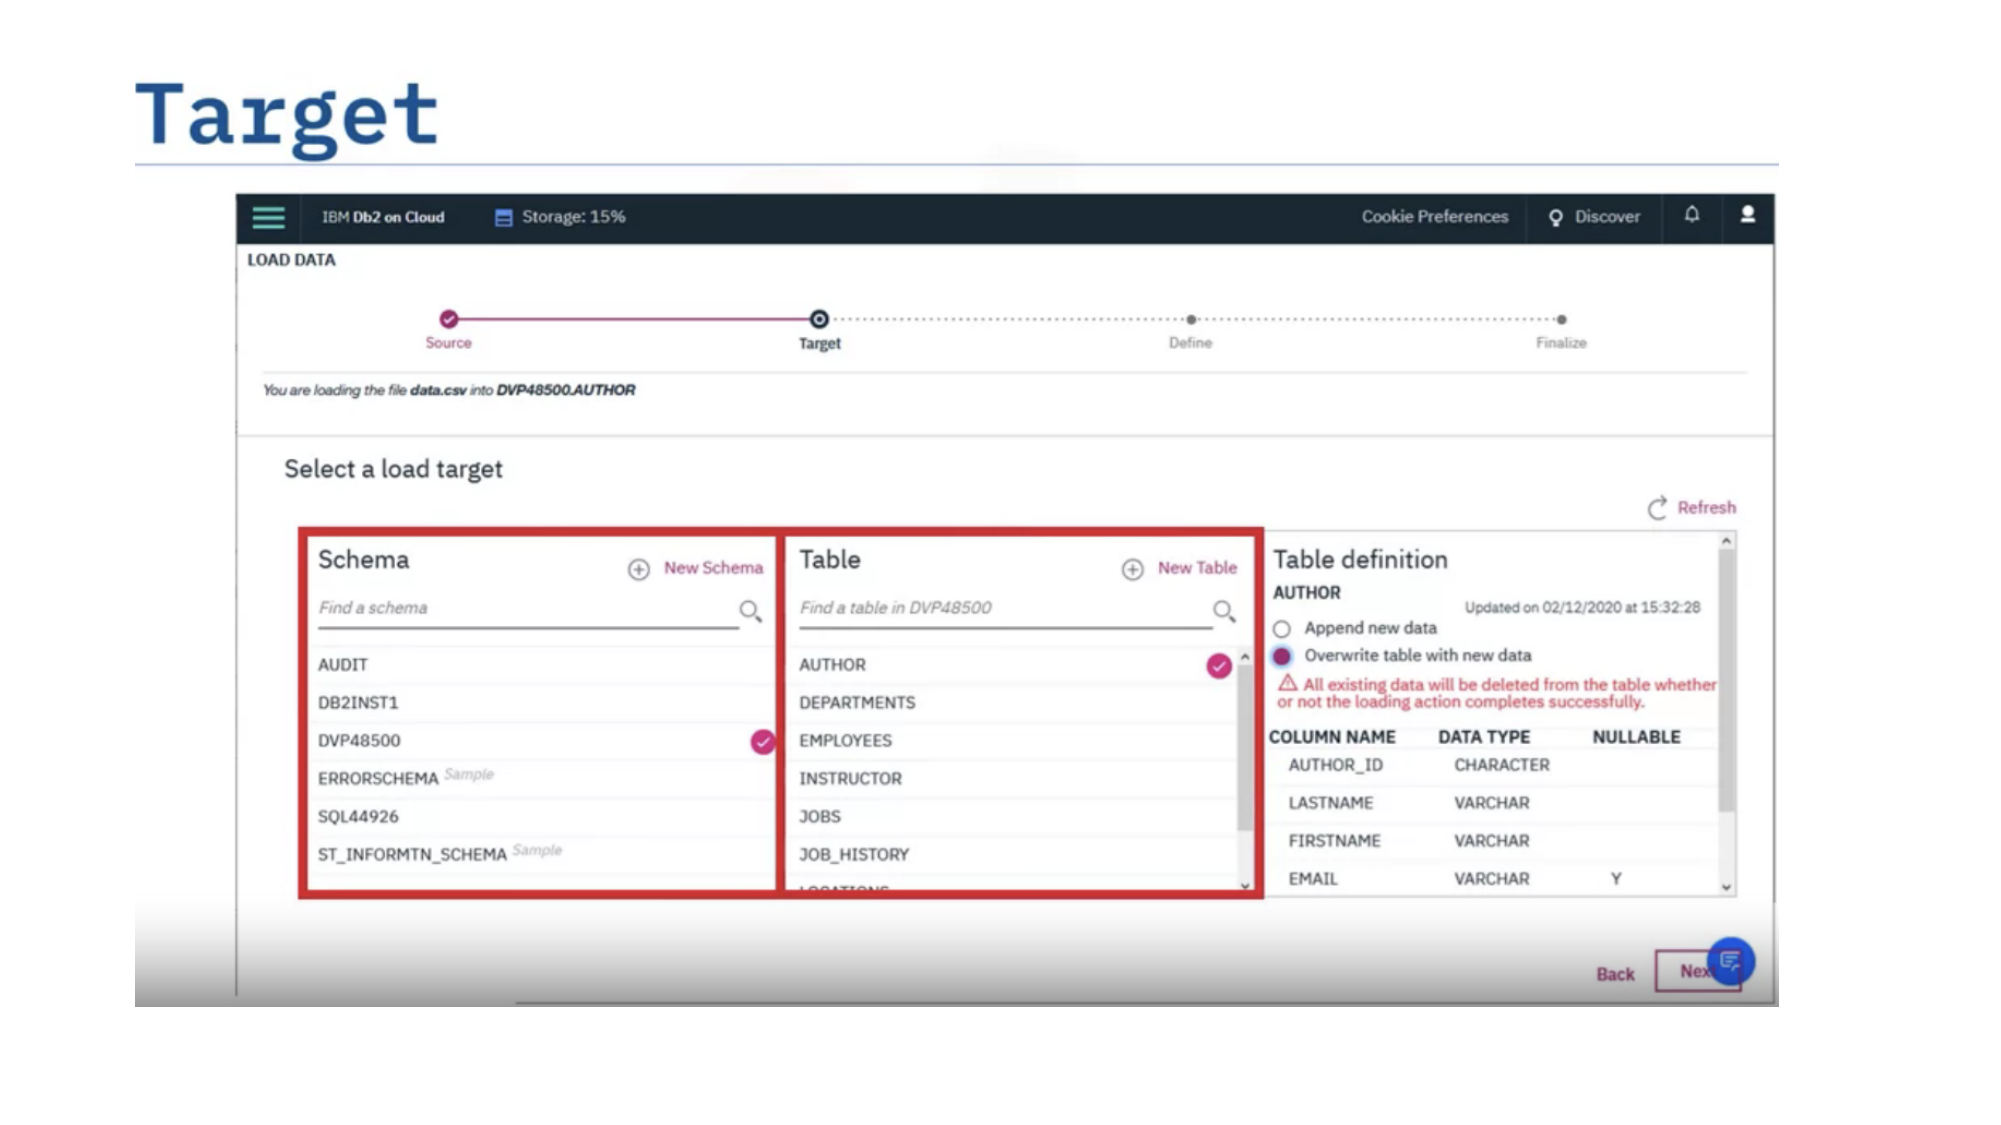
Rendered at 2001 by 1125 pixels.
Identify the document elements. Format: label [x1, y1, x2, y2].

picture [135, 62, 1779, 1007]
